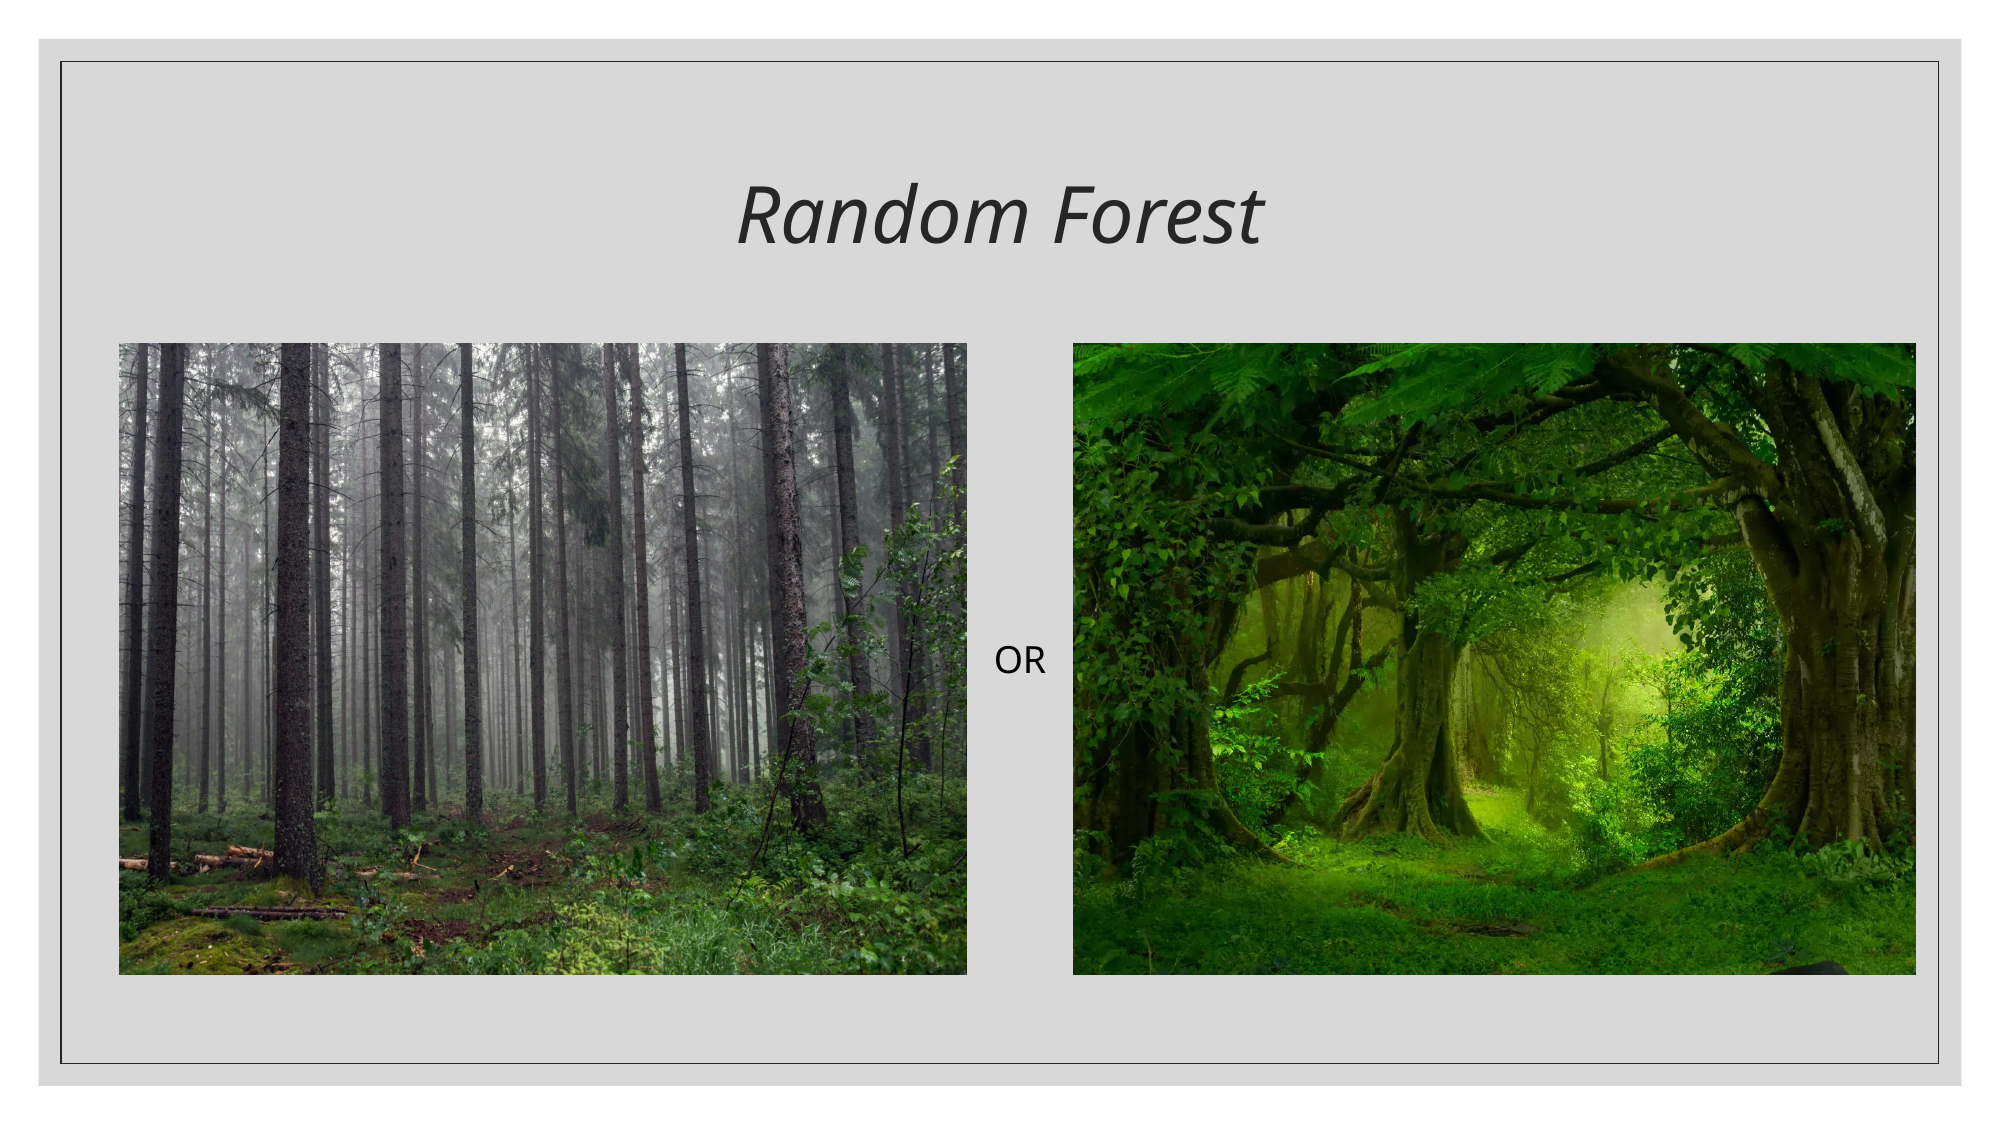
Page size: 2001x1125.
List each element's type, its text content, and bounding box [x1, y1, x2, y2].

text_box OR [978, 628, 1062, 689]
picture [1073, 343, 1916, 975]
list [119, 343, 967, 975]
title Random Forest [174, 105, 1825, 331]
